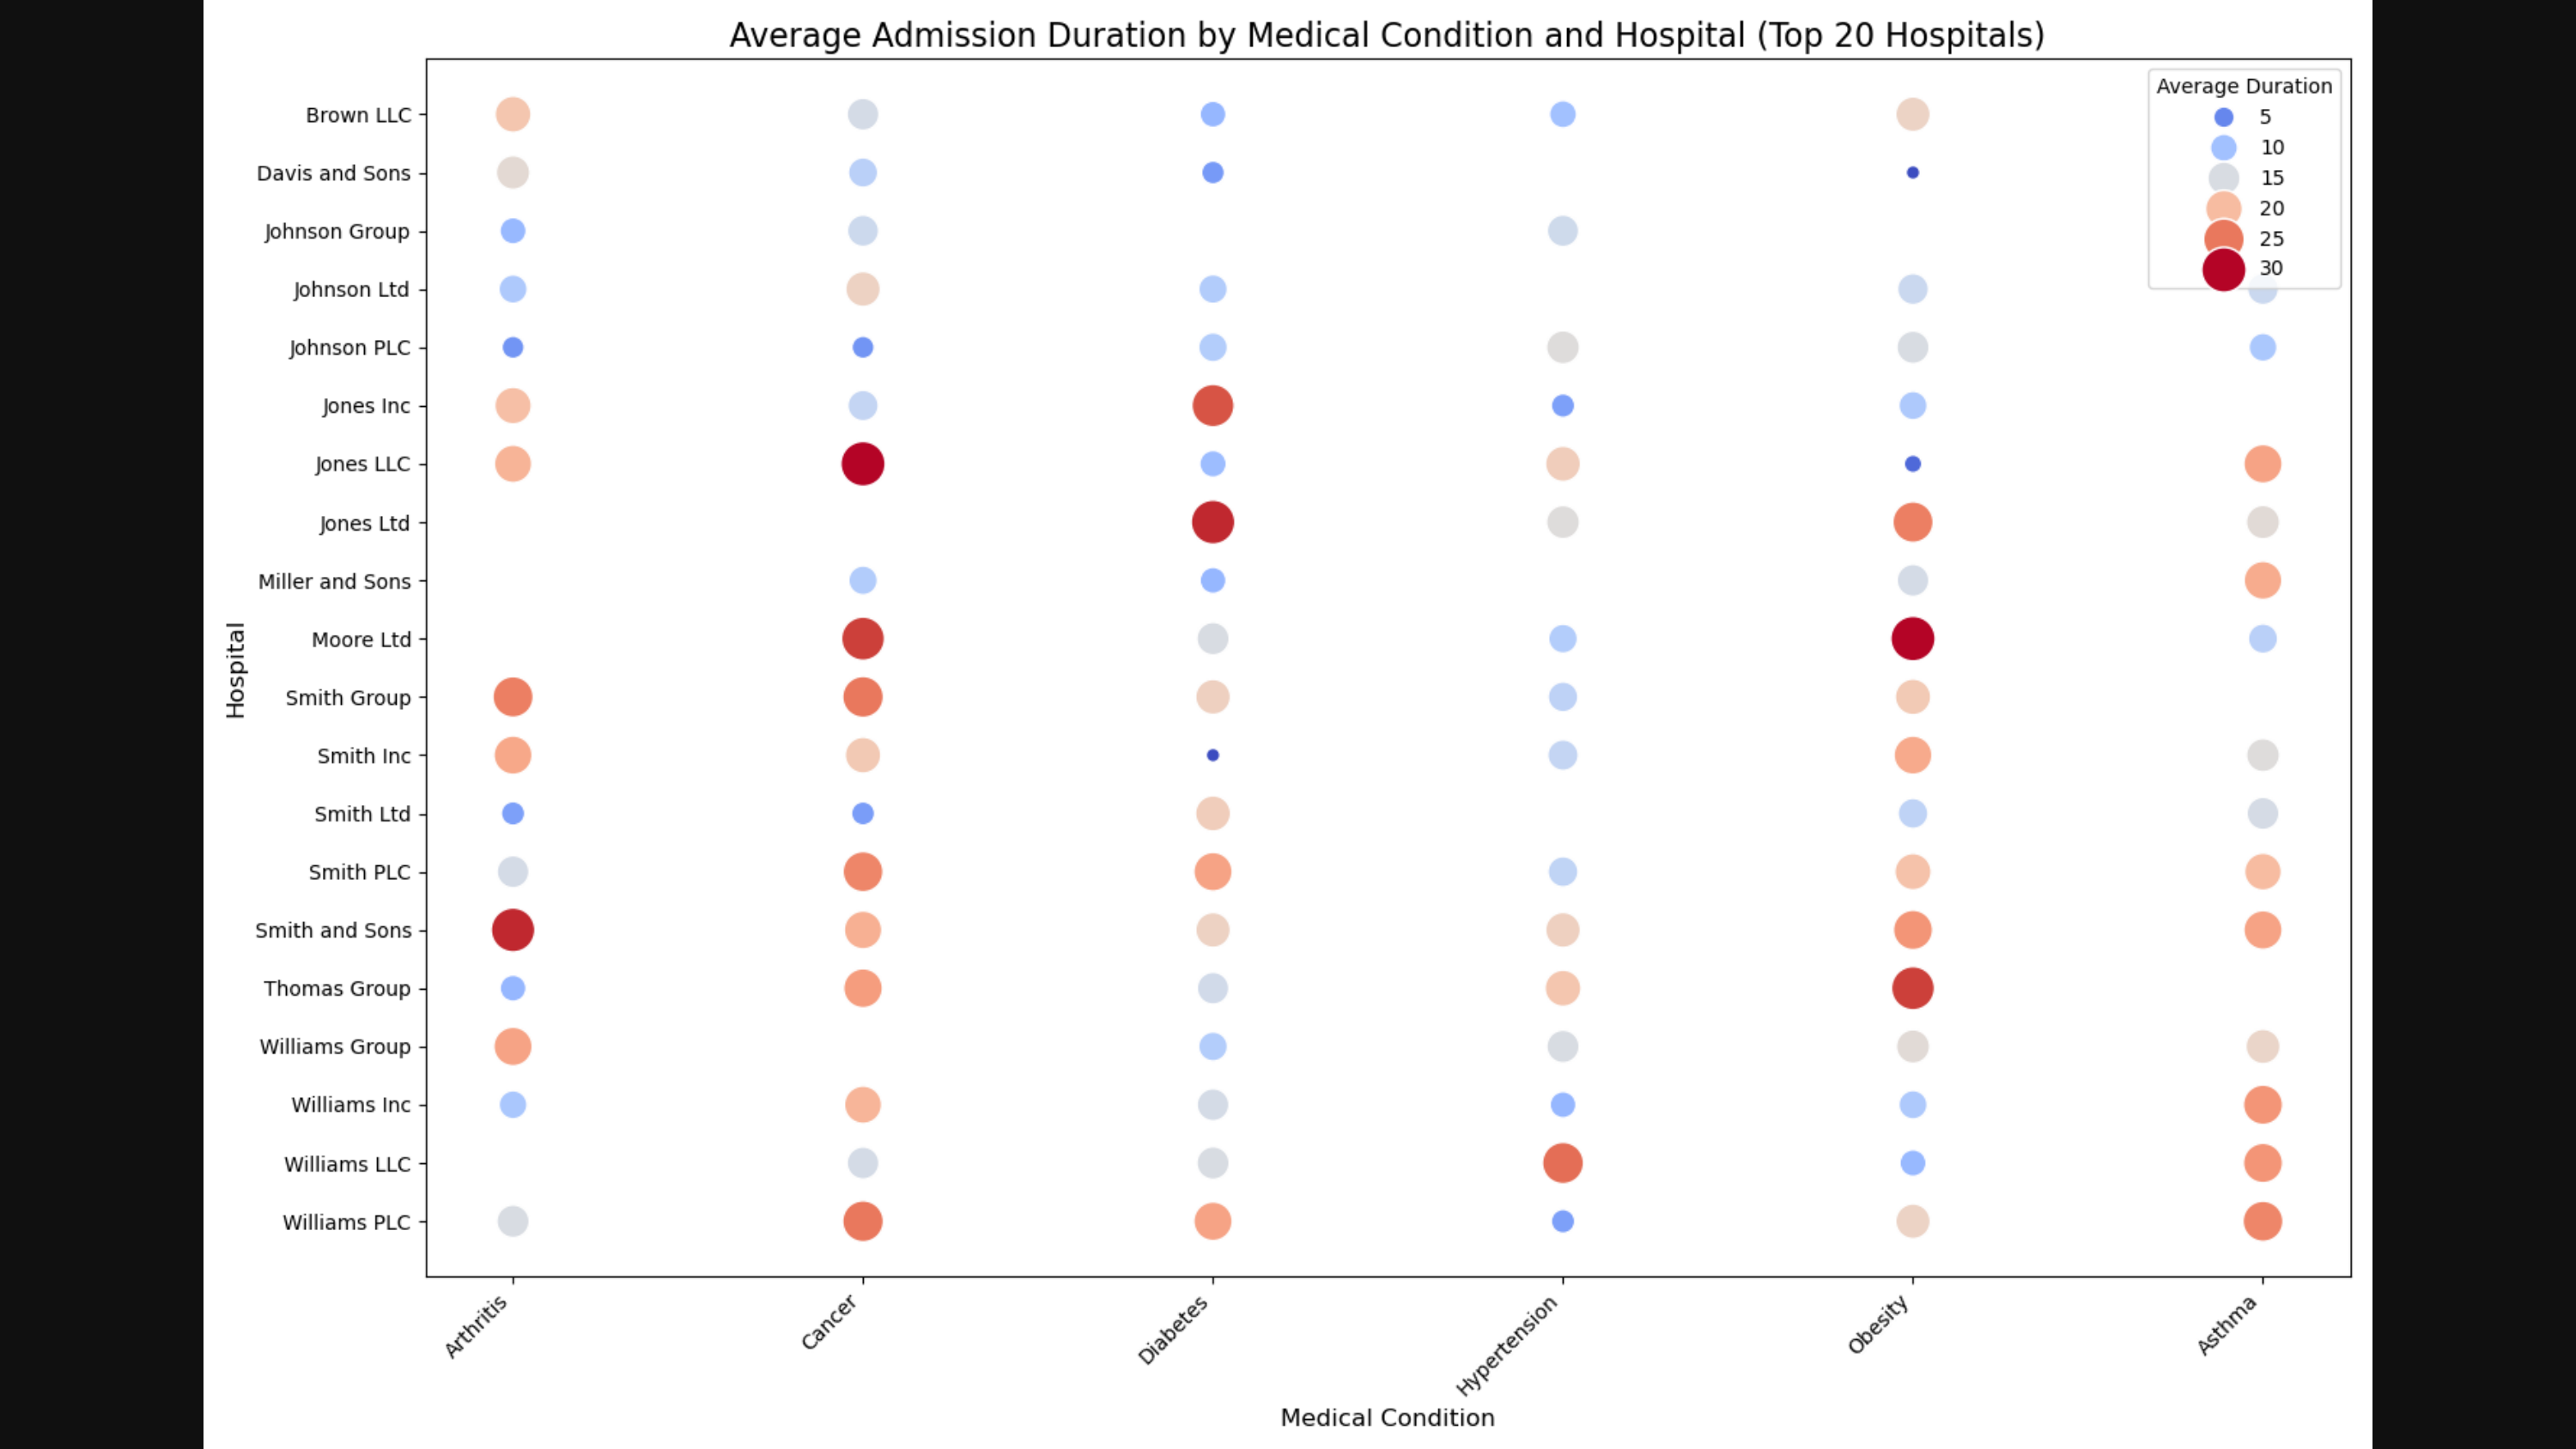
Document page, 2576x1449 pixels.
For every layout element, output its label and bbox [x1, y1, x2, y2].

picture [204, 0, 2372, 1449]
